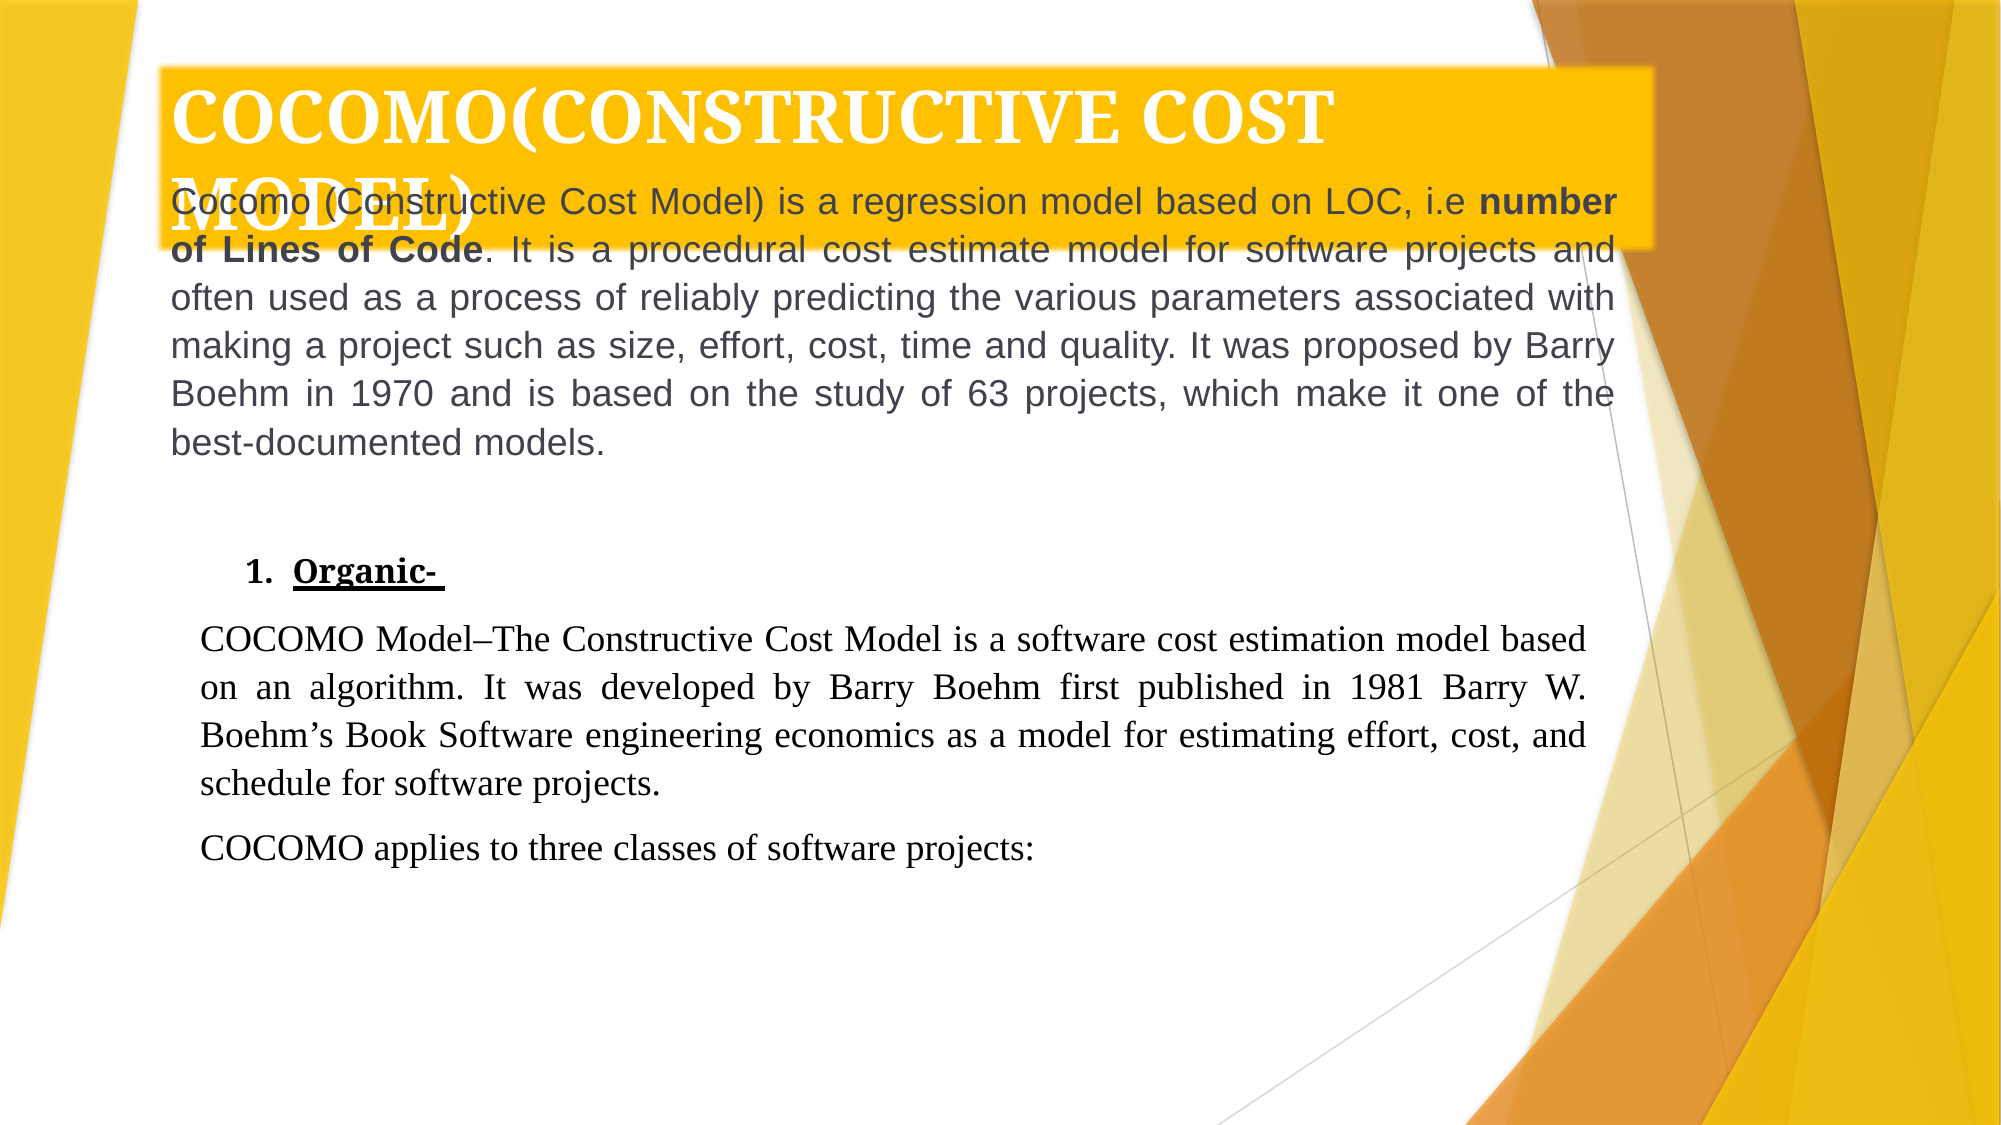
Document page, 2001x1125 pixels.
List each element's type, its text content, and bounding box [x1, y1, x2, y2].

text_box Cocomo (Constructive Cost Model) is a regression model based on LOC, i.e number of Lines of Code. It is a procedural cost estimate model for software projects and often used as a process of reliably predicting the various parameters associated with making a project such as size, effort, cost, time and quality. It was proposed by Barry Boehm in 1970 and is based on the study of 63 projects, which make it one of the best-documented models. Organic- COCOMO Model–The Constructive Cost Model is a software cost estimation model based on an algorithm. It was developed by Barry Boehm first published in 1981 Barry W. Boehm’s Book Software engineering economics as a model for estimating effort, cost, and schedule for software projects. COCOMO applies to three classes of software projects: [155, 166, 1633, 937]
text_box COCOMO(CONSTRUCTIVE COST MODEL) [165, 71, 1651, 246]
